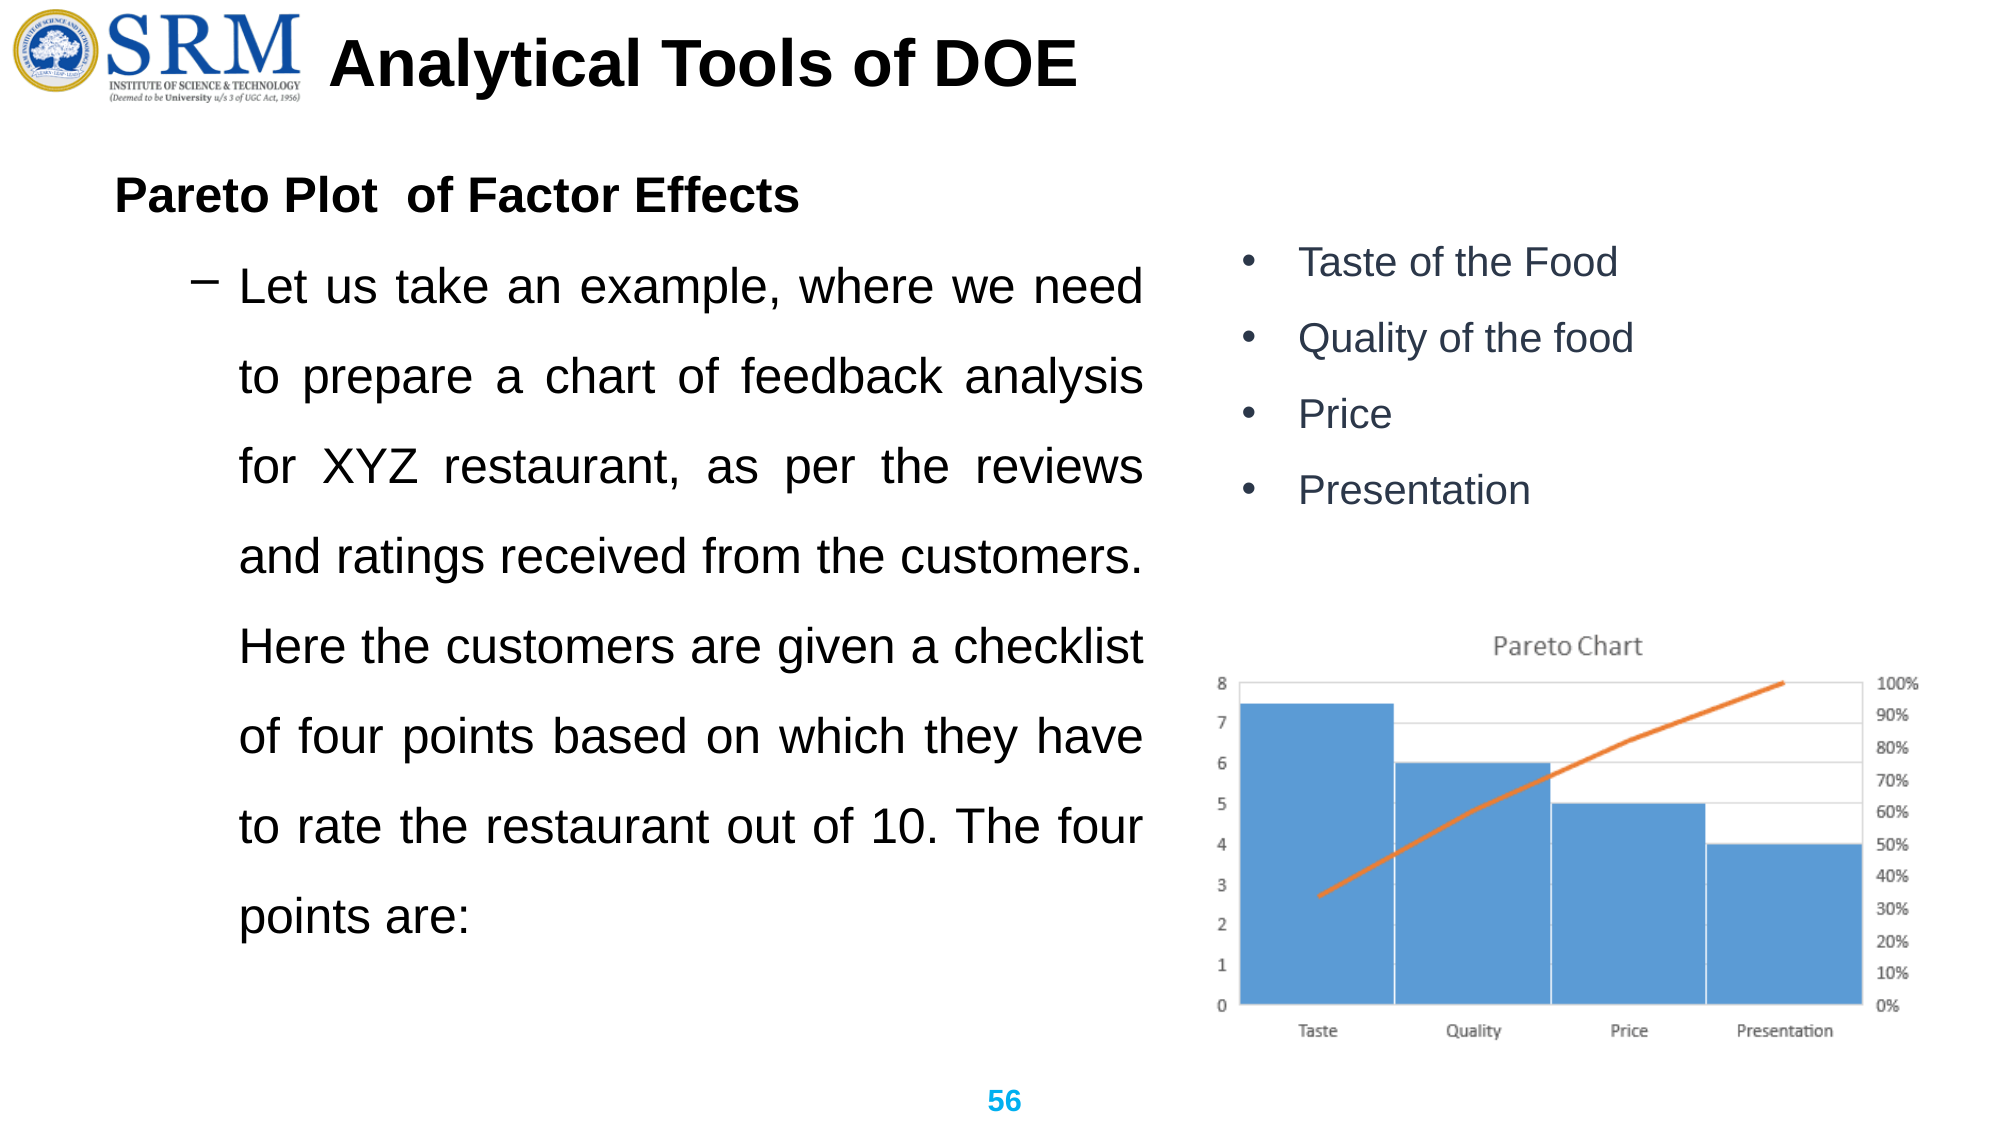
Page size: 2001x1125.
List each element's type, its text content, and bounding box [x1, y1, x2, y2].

text_box Taste of the Food Quality of the food Price Presentation [1150, 202, 2000, 521]
list Pareto Plot of Factor Effects Let us take an example, where we need to prepare a chart of feedback analysis for XYZ restaurant, as per the reviews and ratings received from the customers. Here the customers are given a checklist of four points based on which they have to rate the restaurant out of 10. The four points are: [99, 125, 1160, 970]
title Analytical Tools of DOE [313, 23, 1998, 95]
slide_number 56 [924, 1072, 1085, 1125]
picture [1200, 621, 1931, 1060]
picture [1, 0, 309, 119]
